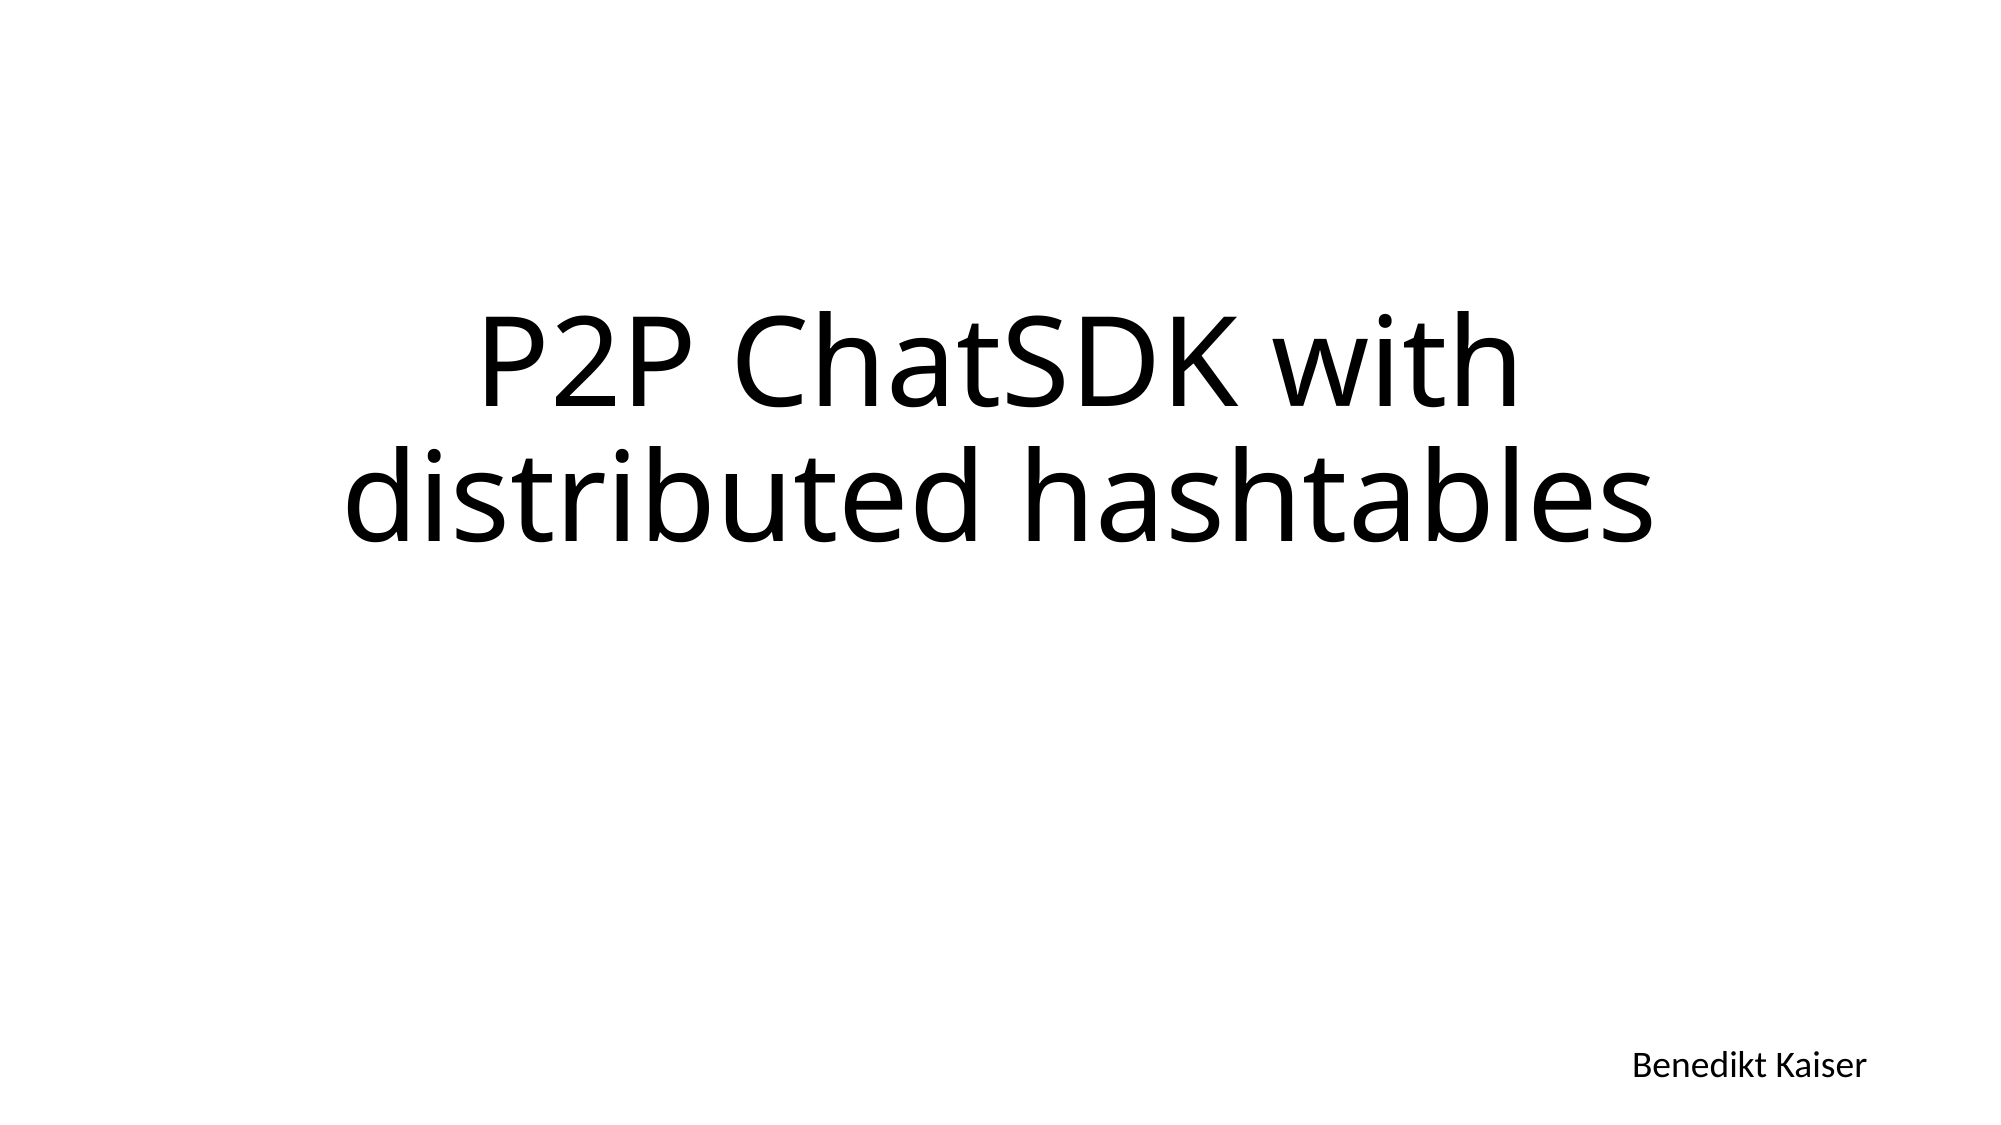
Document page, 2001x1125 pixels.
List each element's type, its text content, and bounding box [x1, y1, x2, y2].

text_box Benedikt Kaiser [1617, 1032, 1883, 1093]
title P2P ChatSDK with distributed hashtables [249, 184, 1750, 576]
